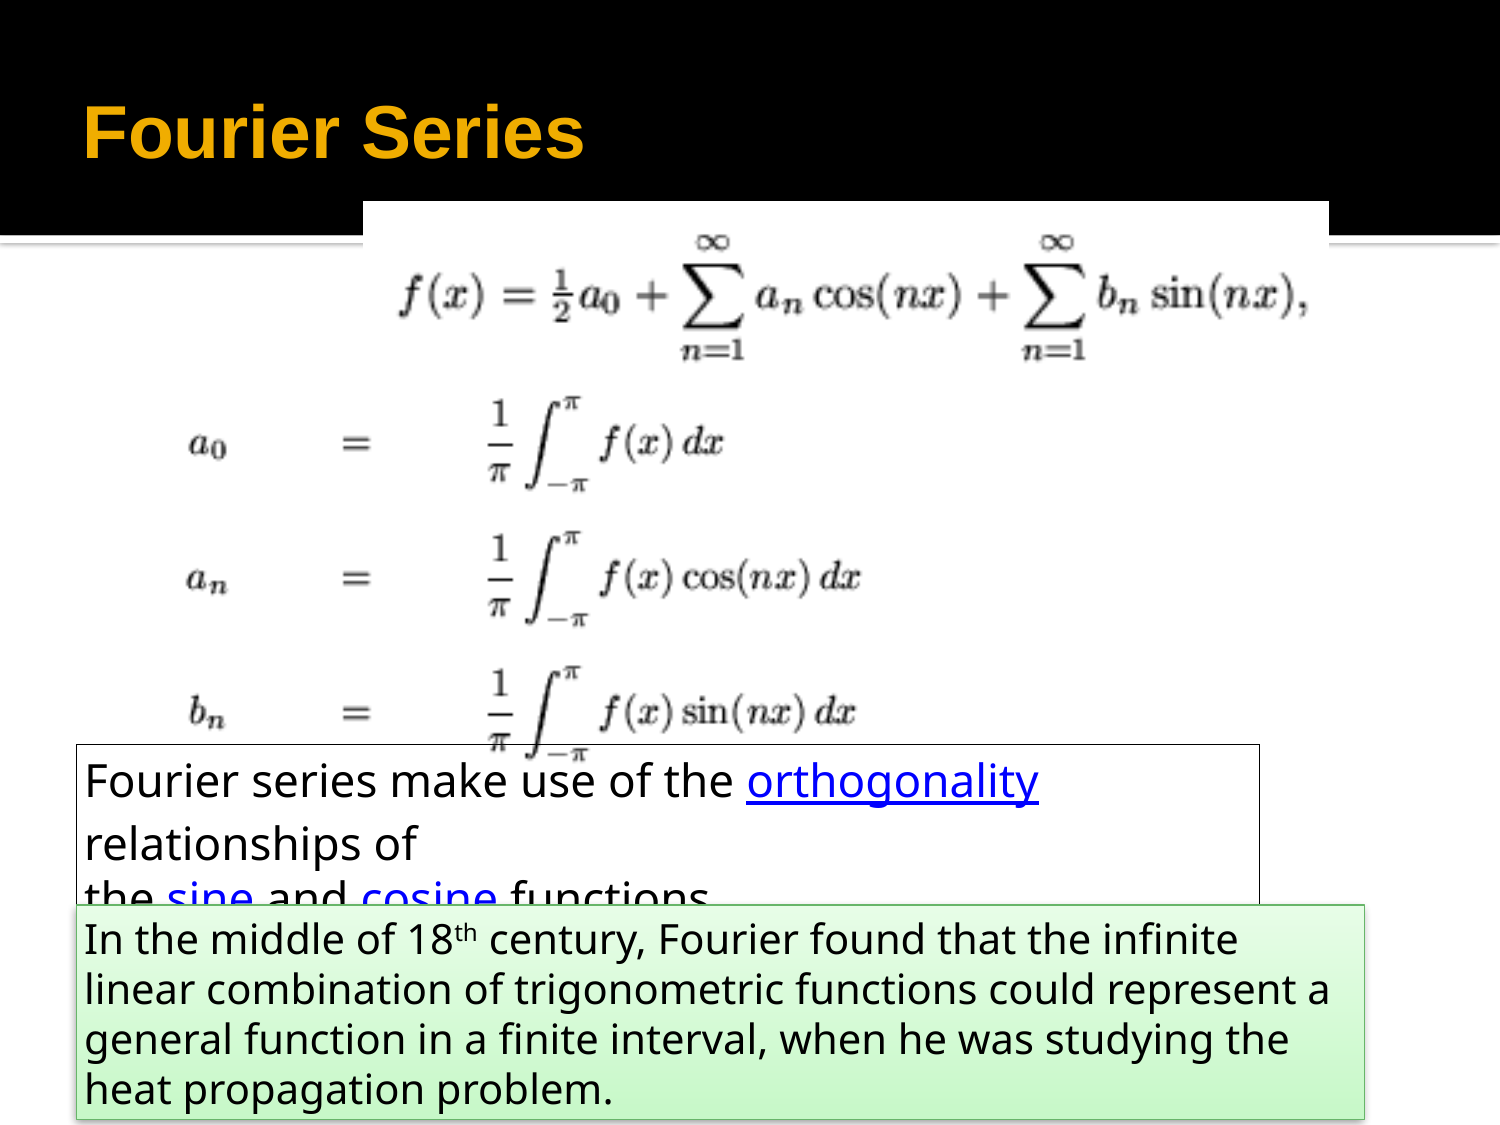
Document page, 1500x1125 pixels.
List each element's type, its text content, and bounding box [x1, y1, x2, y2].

title Fourier Series [74, 24, 1426, 232]
picture [151, 201, 1329, 779]
text_box In the middle of 18th century, Fourier found that the infinite linear combination of trigonometric functions could represent a general function in a finite interval, when he was studying the heat propagation problem. [76, 905, 1365, 1120]
text_box Fourier series make use of the orthogonality relationships of the sine and cosine functions [76, 744, 1260, 903]
